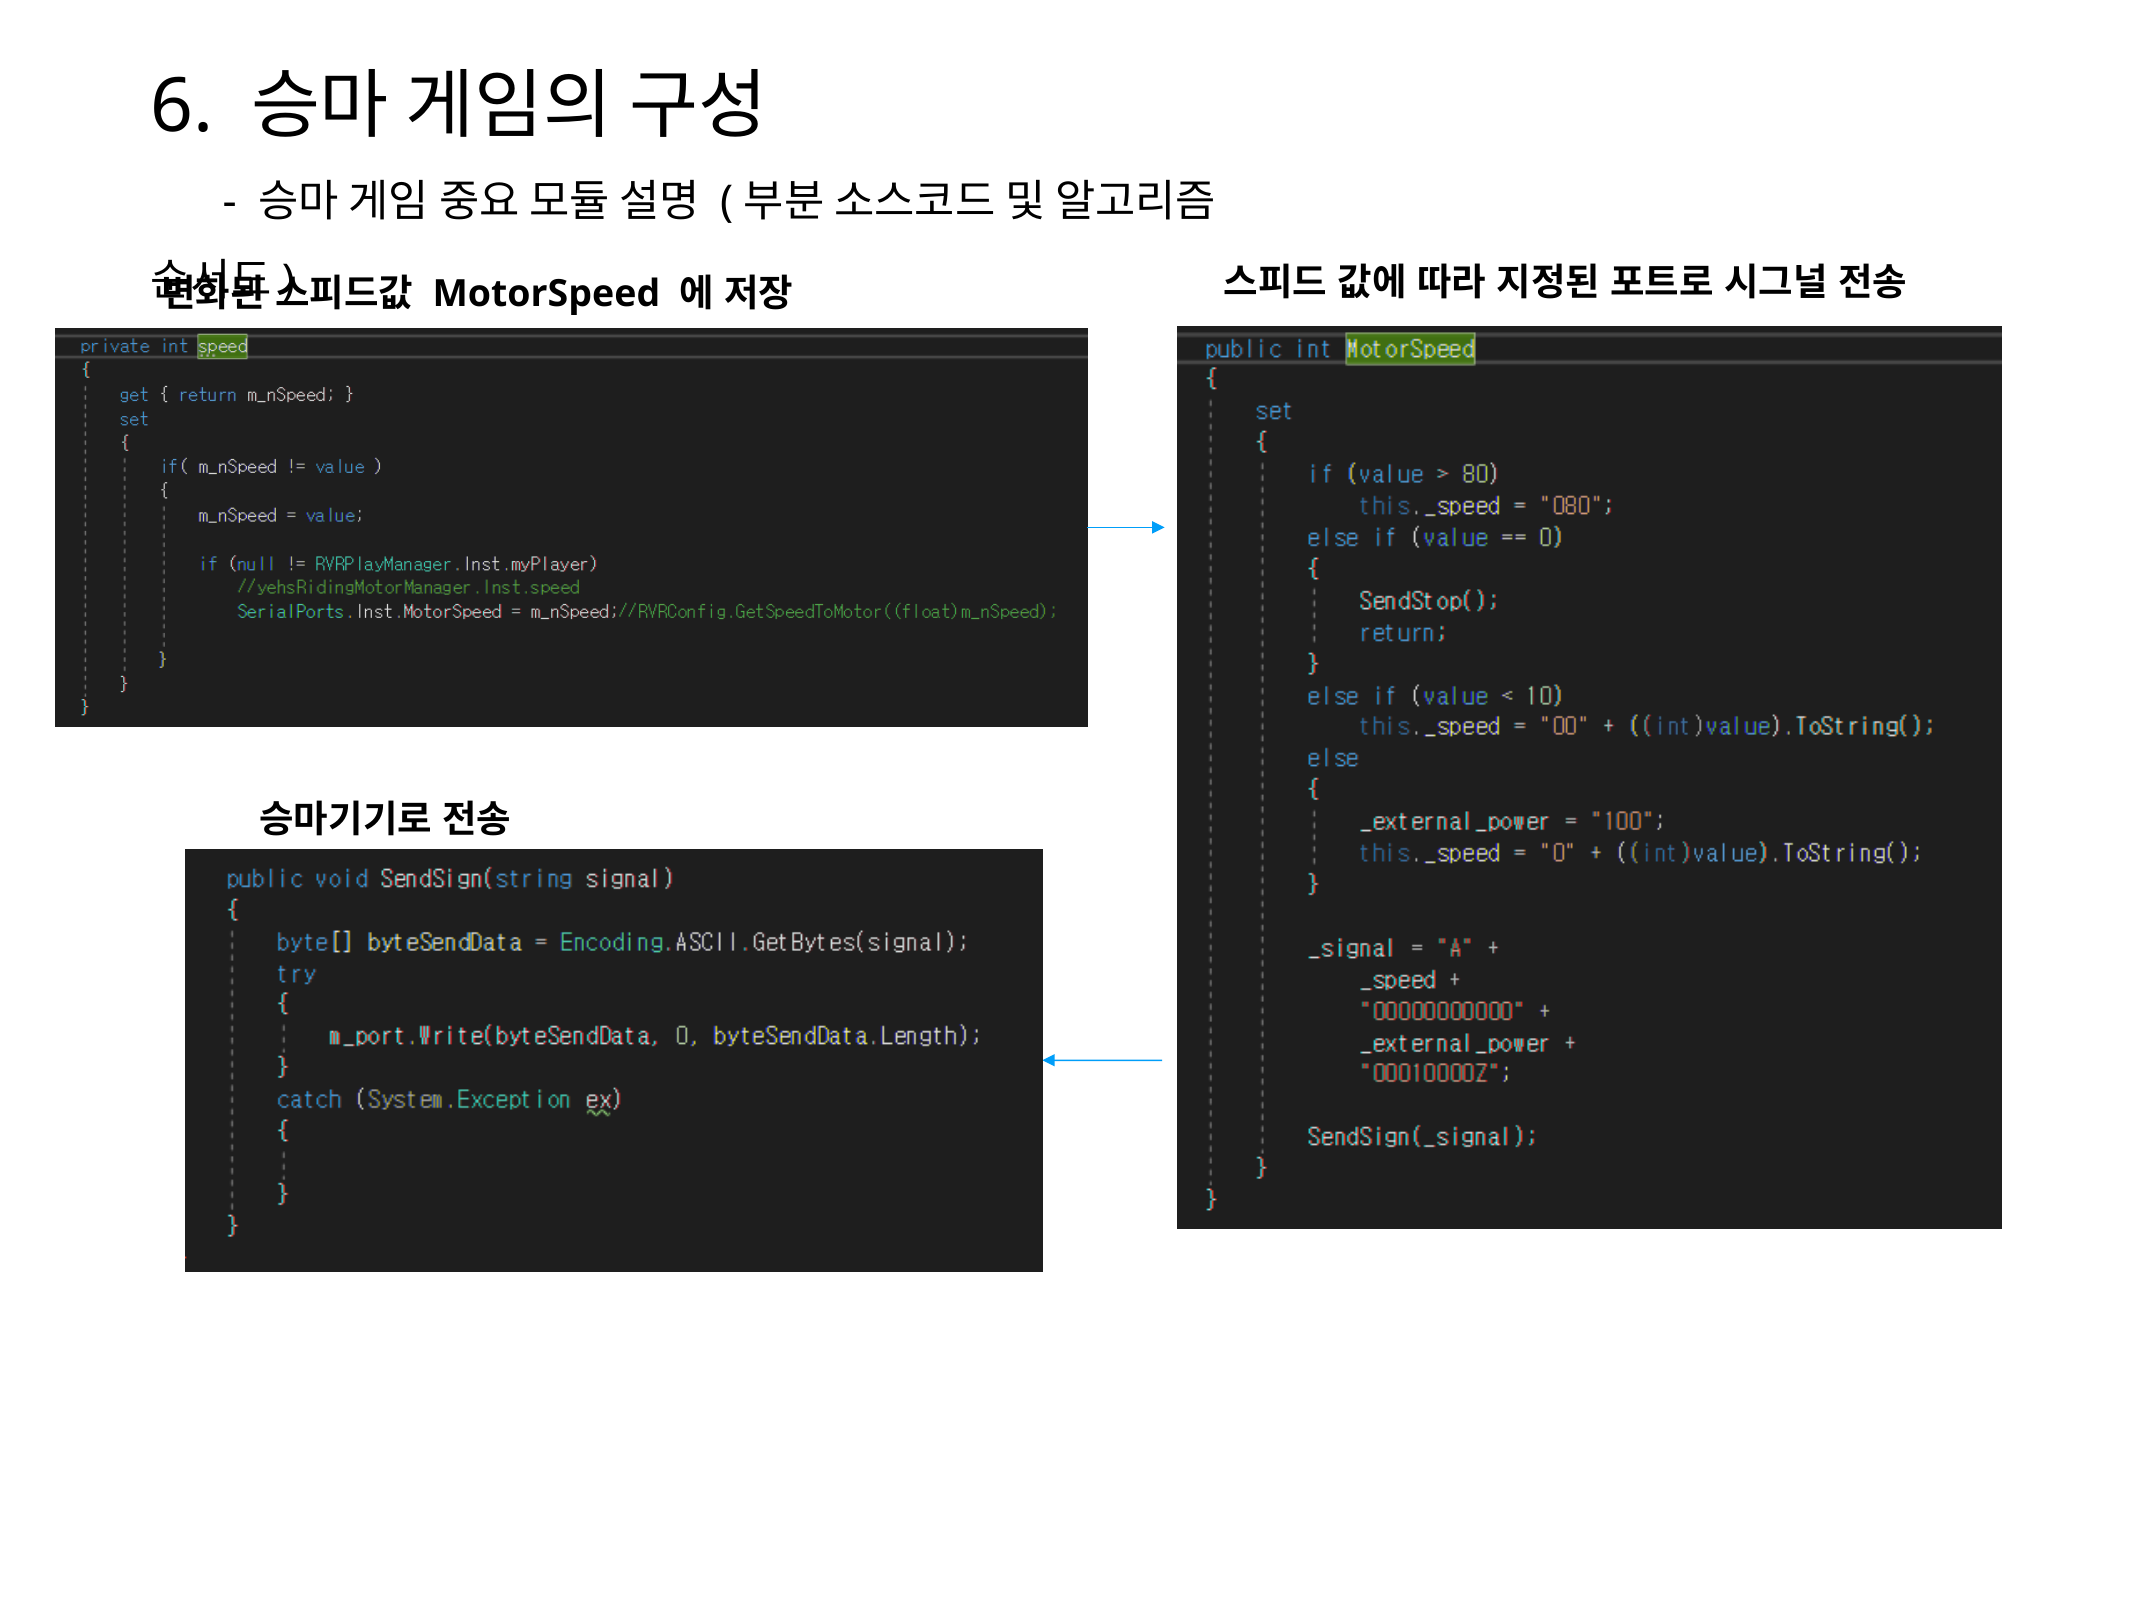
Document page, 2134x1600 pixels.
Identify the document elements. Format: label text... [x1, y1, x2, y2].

text_box 스피드 값에 따라 지정된 포트로 시그널 전송 [1143, 250, 1989, 311]
text_box 6. 승마 게임의 구성 - 승마 게임 중요 모듈 설명 (부분 소스코드 및 알고리즘 순서도) [142, 3, 1342, 234]
picture [1177, 326, 2002, 1229]
text_box 변화된 스피드값 MotorSpeed 에 저장 [56, 261, 898, 322]
picture [185, 849, 1043, 1272]
text_box 승마기기로 전송 [185, 787, 586, 848]
picture [55, 328, 1088, 727]
